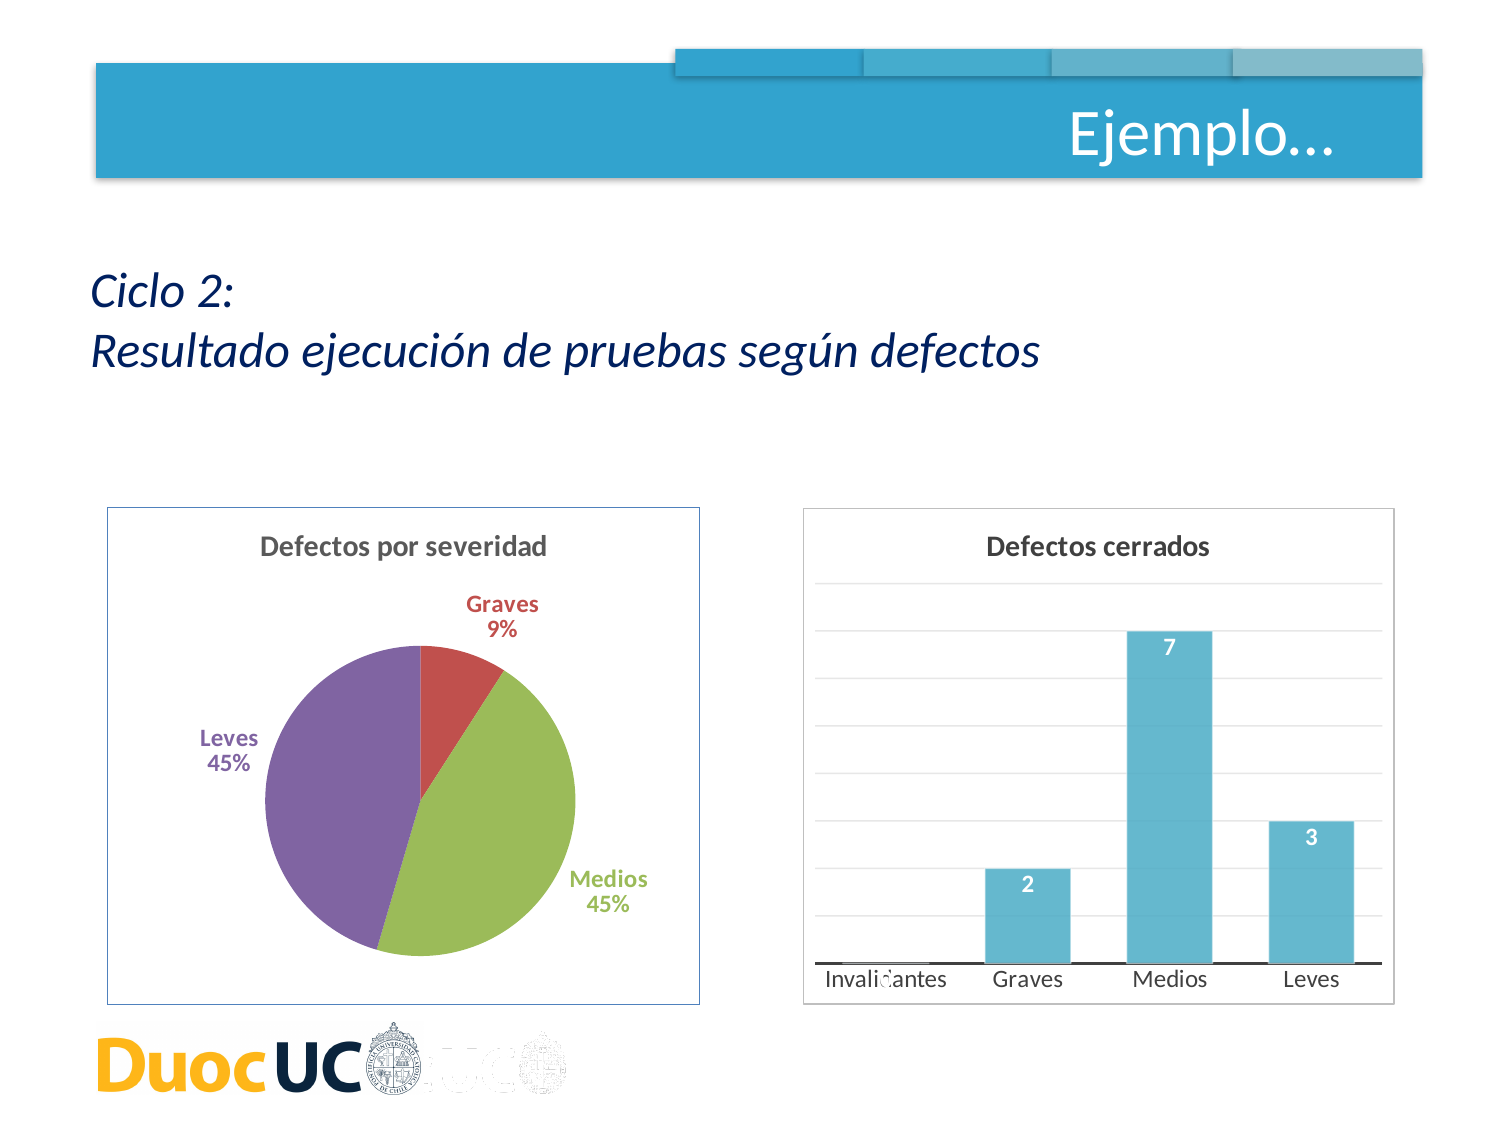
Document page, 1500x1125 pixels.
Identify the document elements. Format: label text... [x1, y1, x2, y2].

text_box Ejemplo… [0, 45, 1350, 233]
chart [802, 507, 1396, 1006]
picture [96, 1021, 566, 1095]
chart [107, 507, 701, 1006]
list Ciclo 2: Resultado ejecución de pruebas según defectos [75, 262, 1425, 1005]
